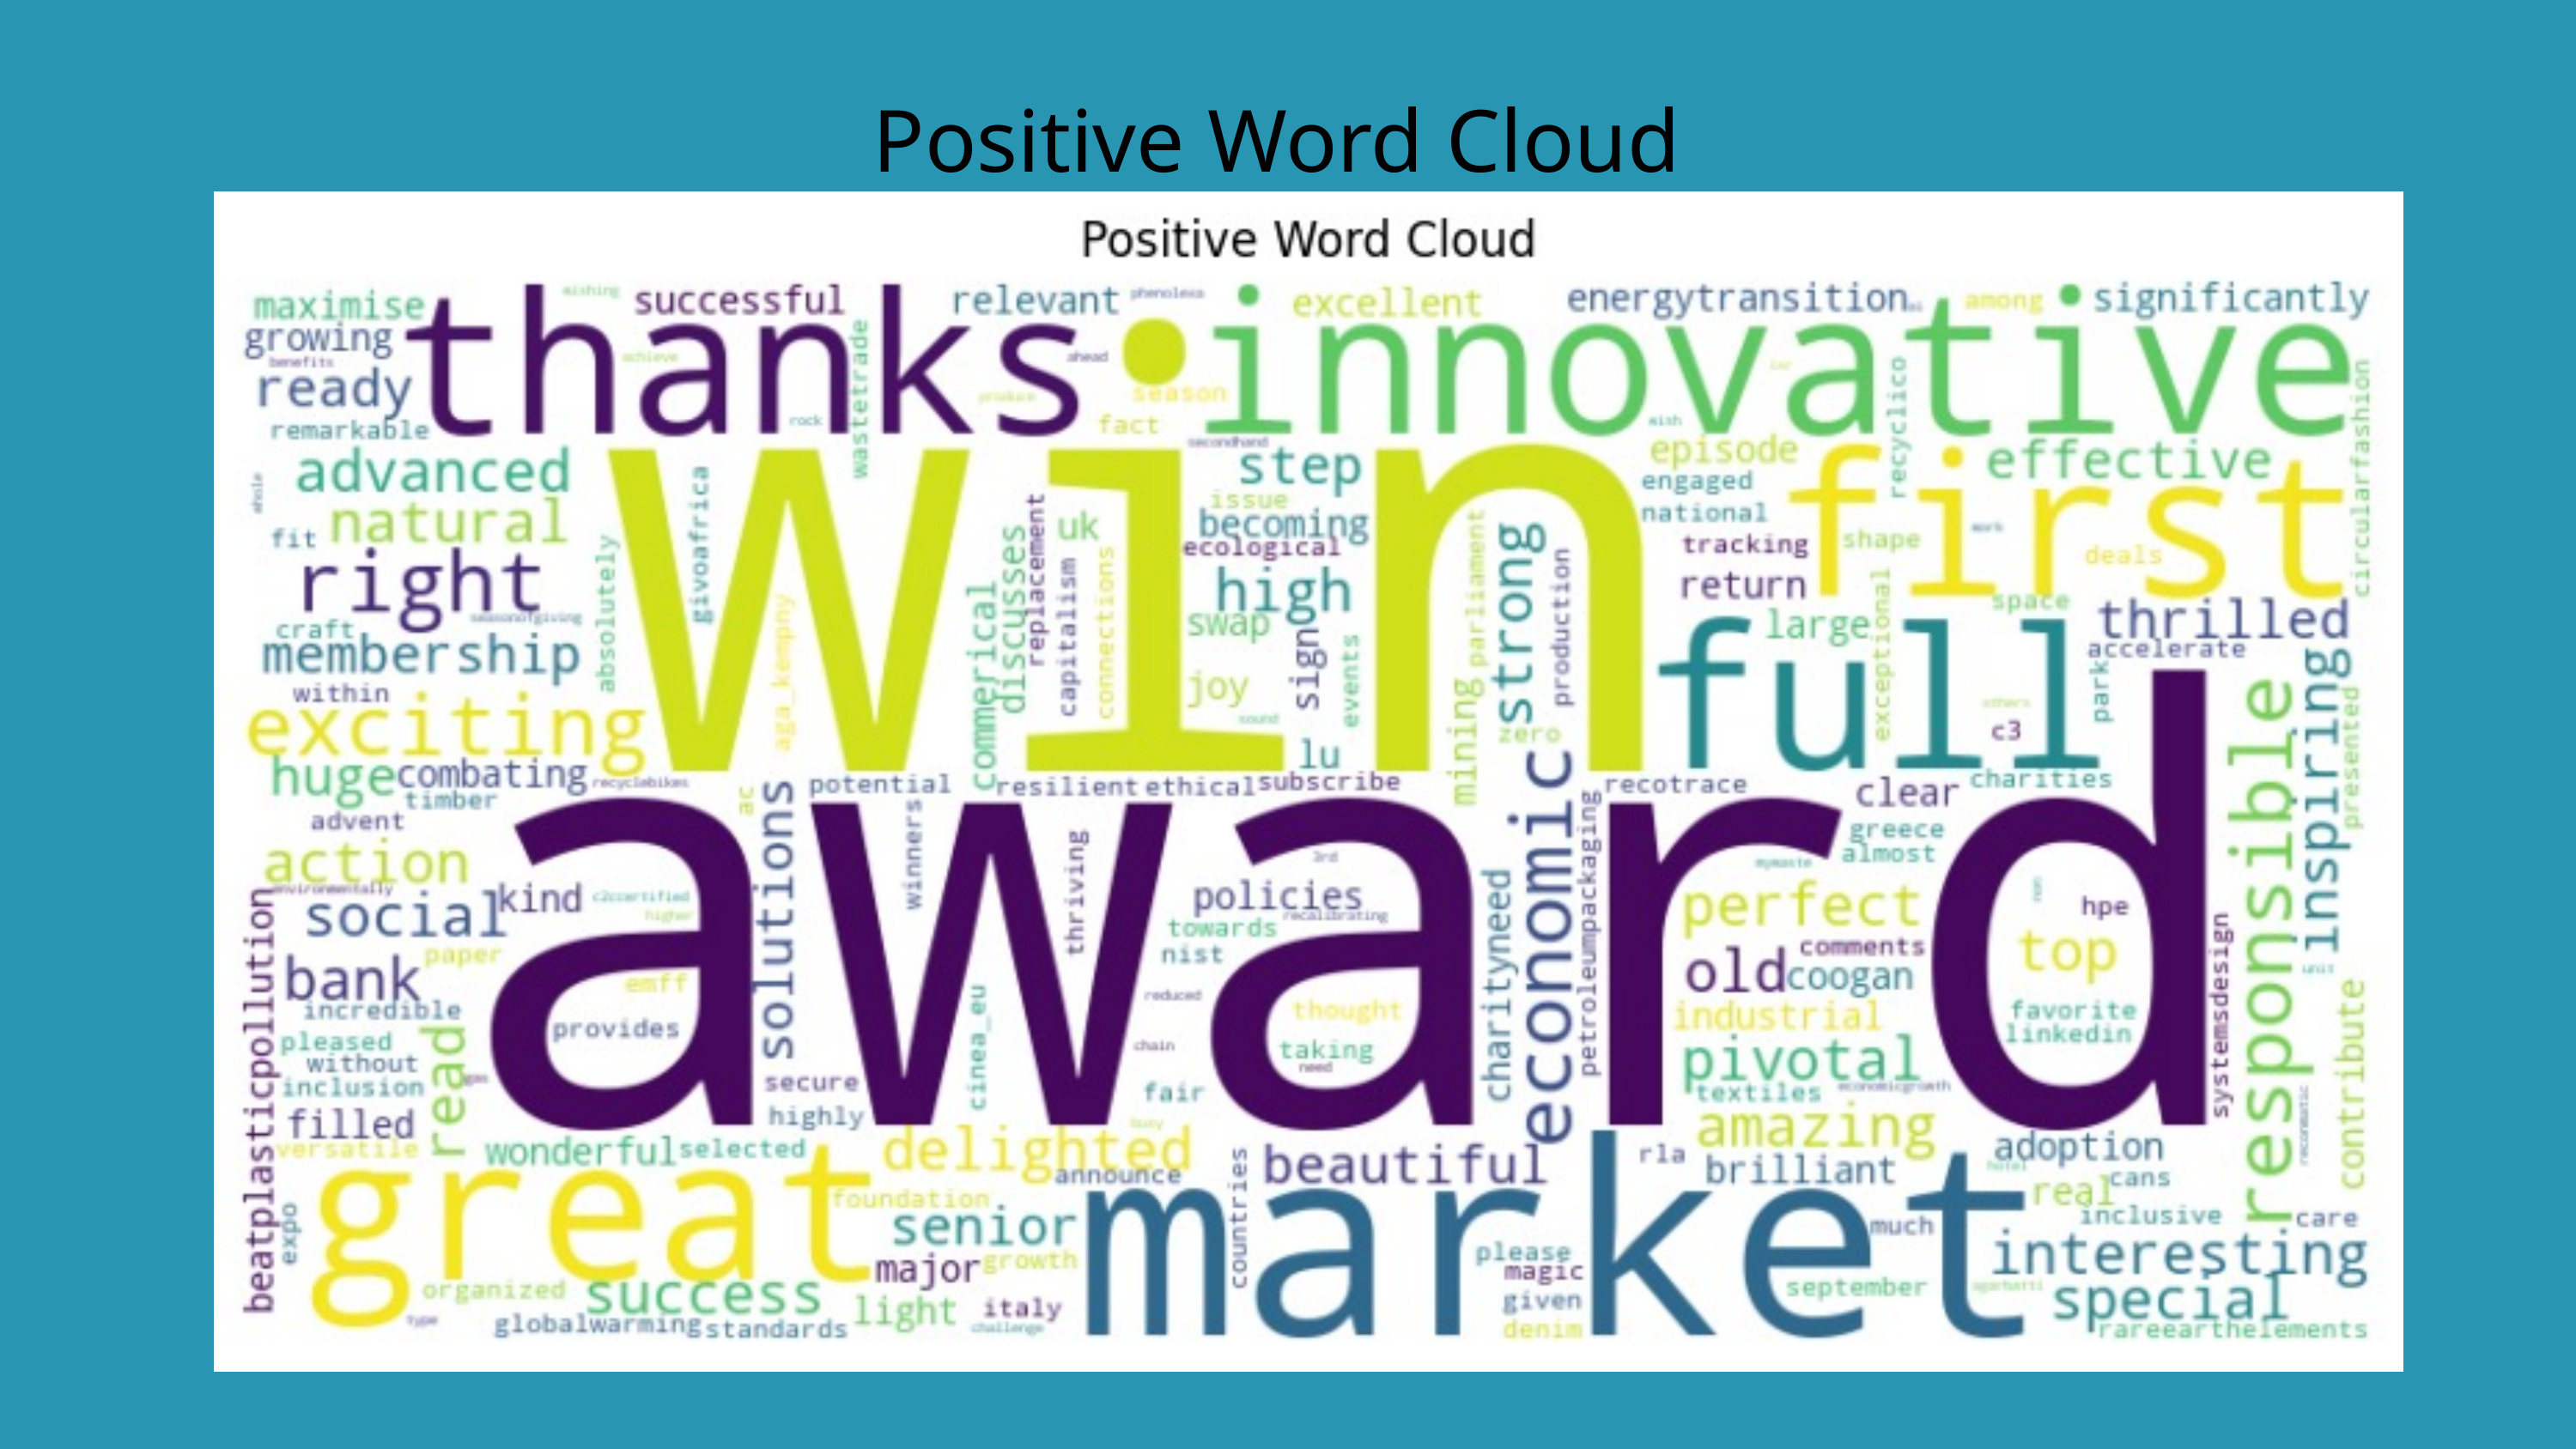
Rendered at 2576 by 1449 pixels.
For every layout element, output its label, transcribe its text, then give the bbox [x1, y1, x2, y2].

picture [214, 191, 2403, 1372]
text_box Positive Word Cloud [835, 58, 1741, 190]
